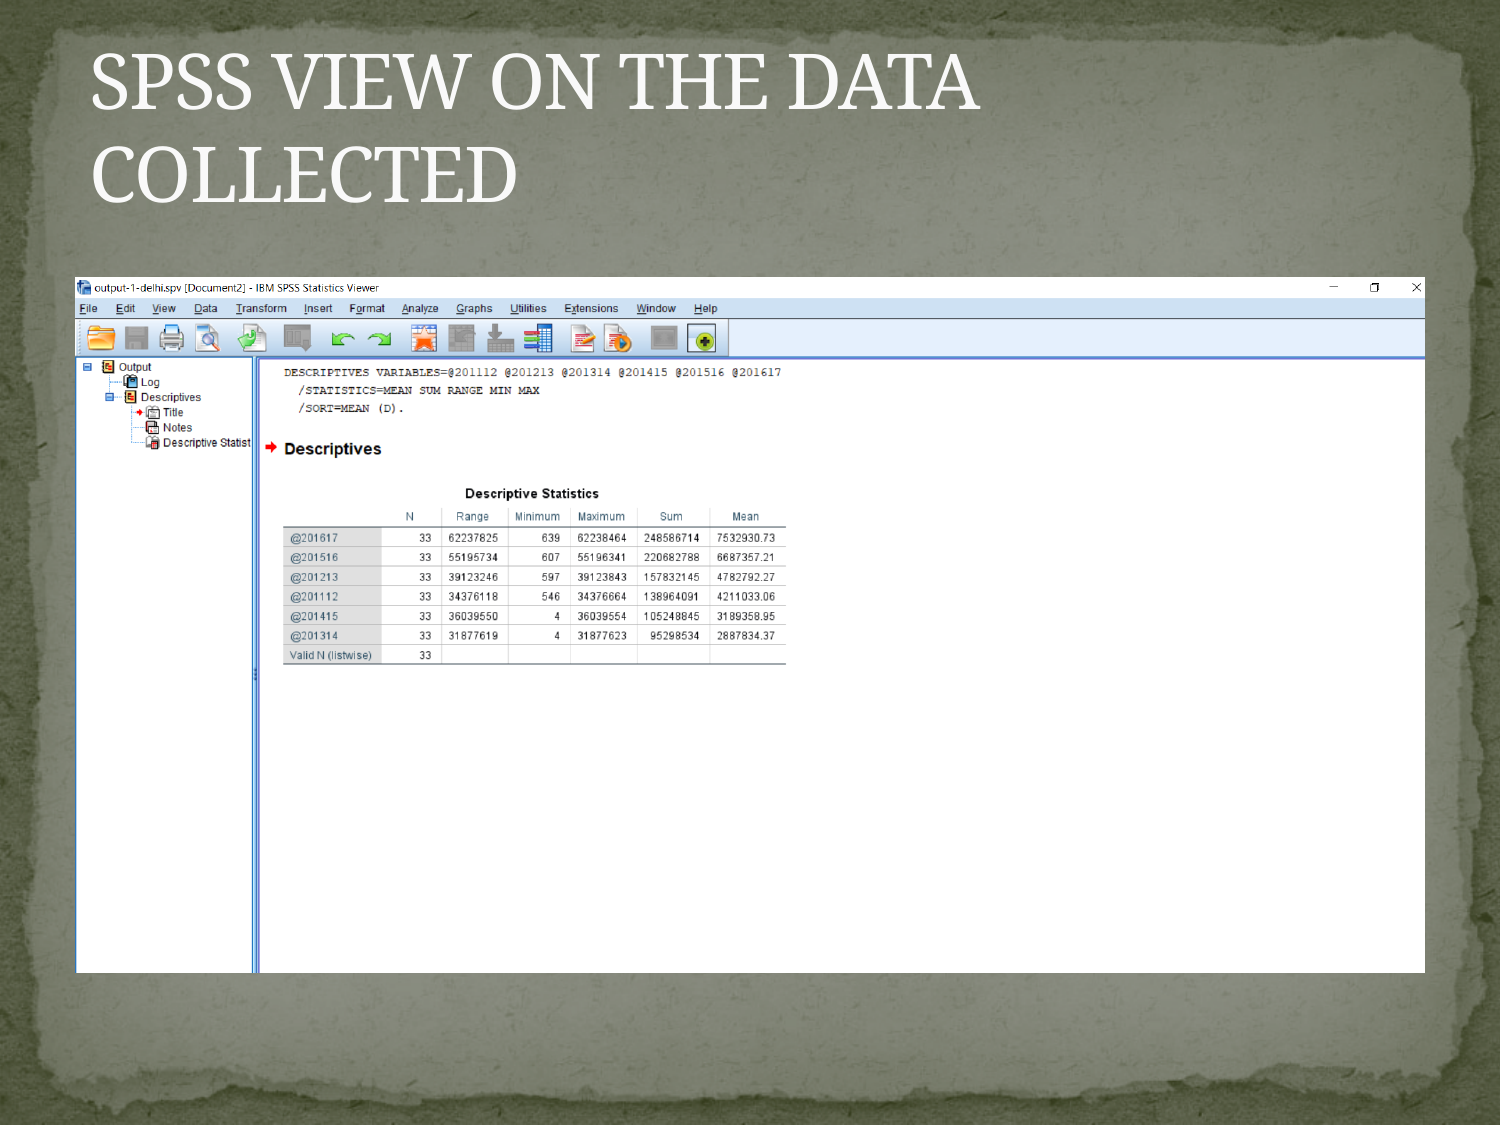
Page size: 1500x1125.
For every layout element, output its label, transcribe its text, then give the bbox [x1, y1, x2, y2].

title SPSS VIEW ON THE DATA COLLECTED [74, 24, 1425, 225]
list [77, 280, 1424, 969]
